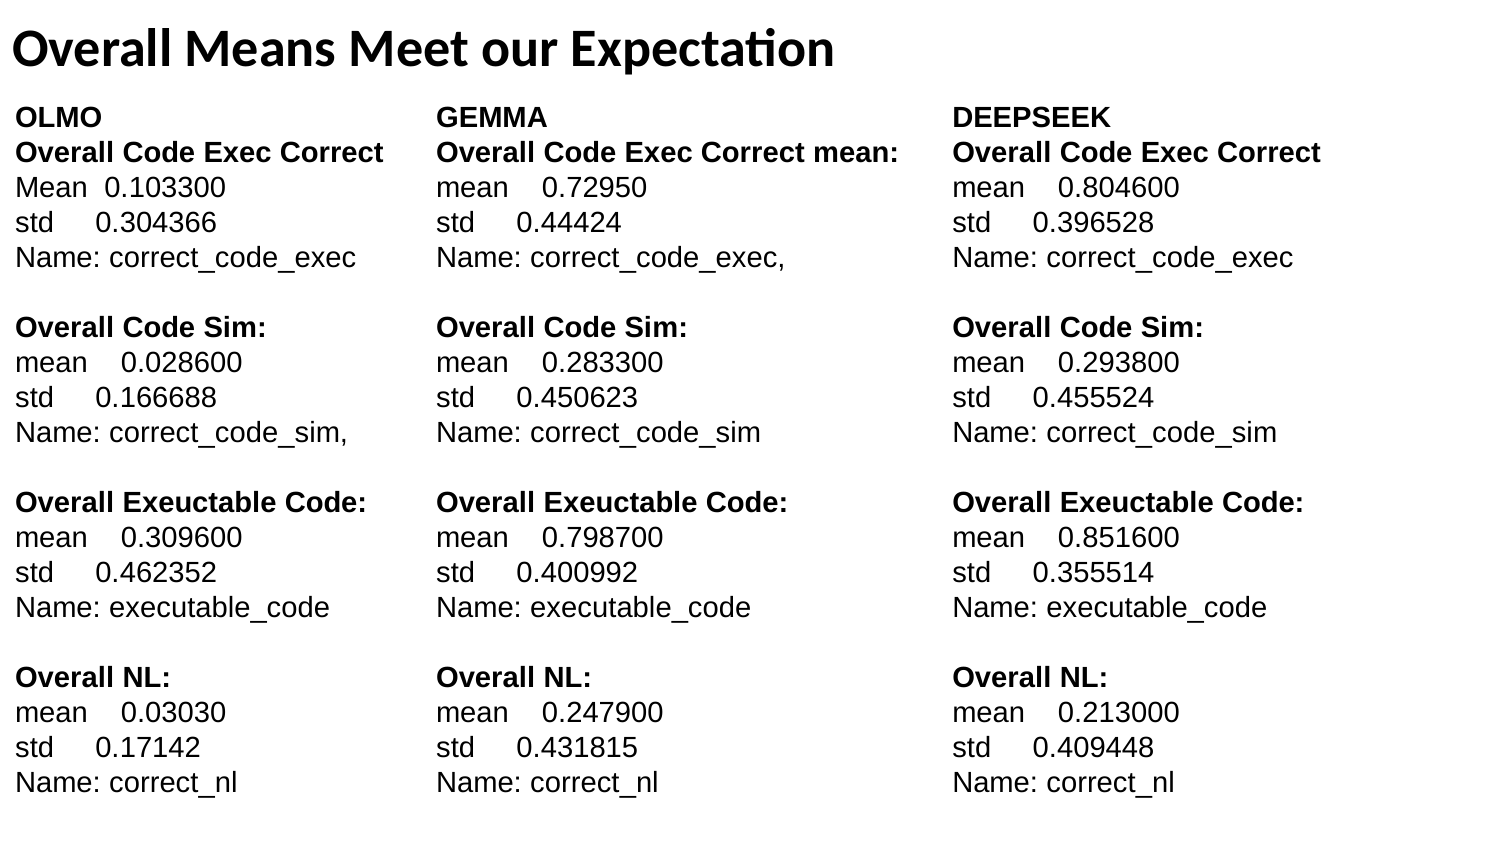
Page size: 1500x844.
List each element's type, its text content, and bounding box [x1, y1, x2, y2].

title Overall Means Meet our Expectation [11, 11, 1466, 91]
text_box GEMMA Overall Code Exec Correct mean: mean 0.72950 std 0.44424 Name: correct_code_exec, Overall Code Sim: mean 0.283300 std 0.450623 Name: correct_code_sim Overall Exeuctable Code: mean 0.798700 std 0.400992 Name: executable_code Overall NL: mean 0.247900 std 0.431815 Name: correct_nl [421, 91, 937, 806]
text_box DEEPSEEK Overall Code Exec Correct mean 0.804600 std 0.396528 Name: correct_code_exec Overall Code Sim: mean 0.293800 std 0.455524 Name: correct_code_sim Overall Exeuctable Code: mean 0.851600 std 0.355514 Name: executable_code Overall NL: mean 0.213000 std 0.409448 Name: correct_nl [937, 91, 1500, 806]
text_box OLMO Overall Code Exec Correct Mean 0.103300 std 0.304366 Name: correct_code_exec Overall Code Sim: mean 0.028600 std 0.166688 Name: correct_code_sim, Overall Exeuctable Code: mean 0.309600 std 0.462352 Name: executable_code Overall NL: mean 0.03030 std 0.17142 Name: correct_nl [0, 91, 421, 806]
